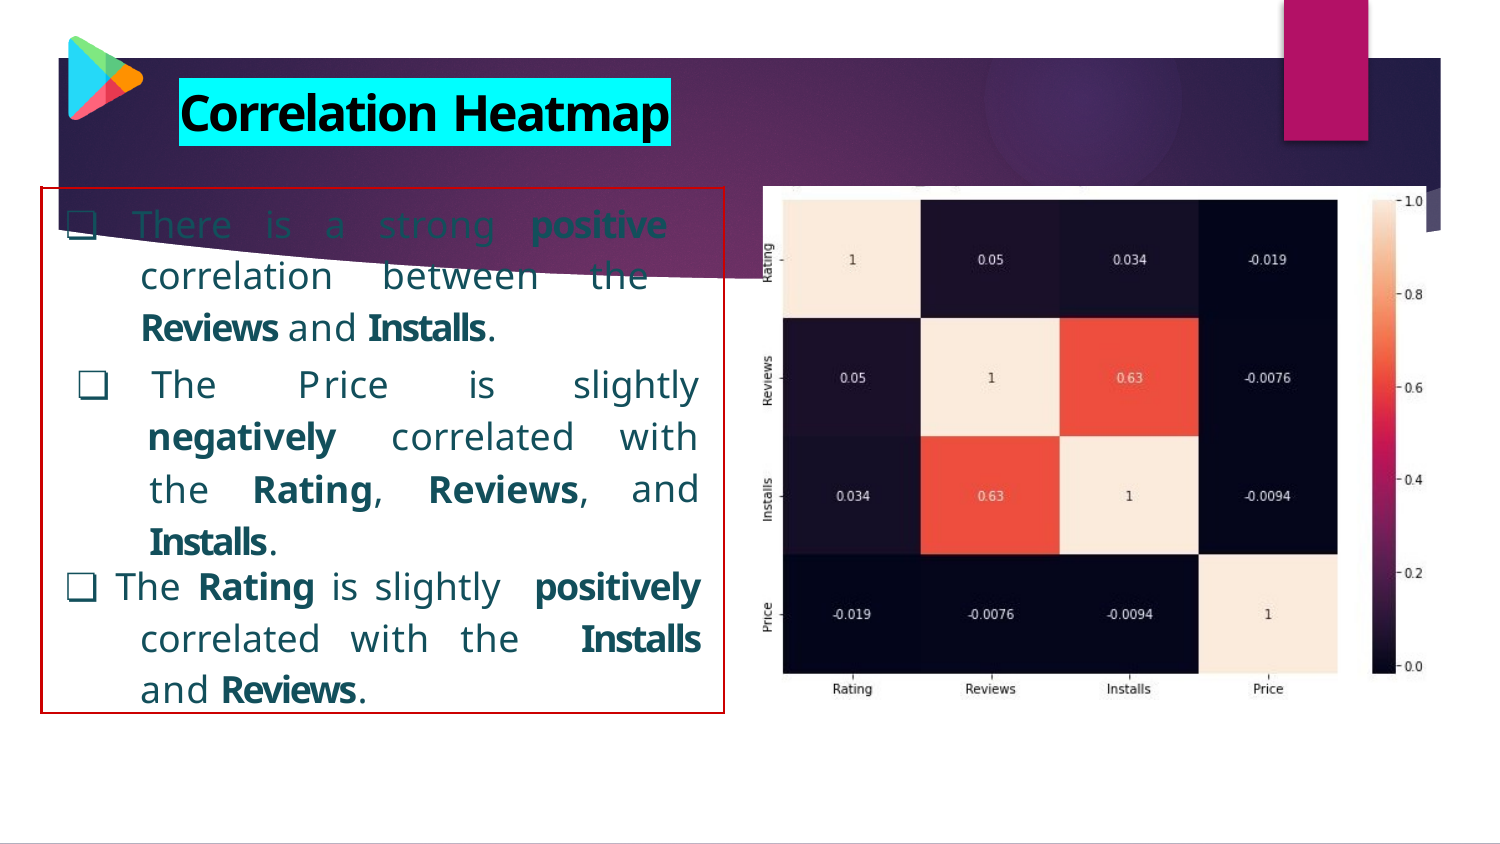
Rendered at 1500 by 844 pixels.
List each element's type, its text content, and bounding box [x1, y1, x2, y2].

text_box [63, 36, 148, 120]
title Correlation Heatmap [177, 38, 821, 182]
text_box ❏ There is a strong positive correlation between the Reviews and Installs. [63, 192, 700, 349]
text_box the Rating, Reviews, Installs. [147, 457, 599, 555]
text_box [762, 186, 1427, 700]
text_box ❏ The Rating is slightly positively correlated with the Installs and Reviews. [63, 555, 701, 711]
text_box ❏ The Price is slightly negatively correlated with and [64, 352, 701, 510]
